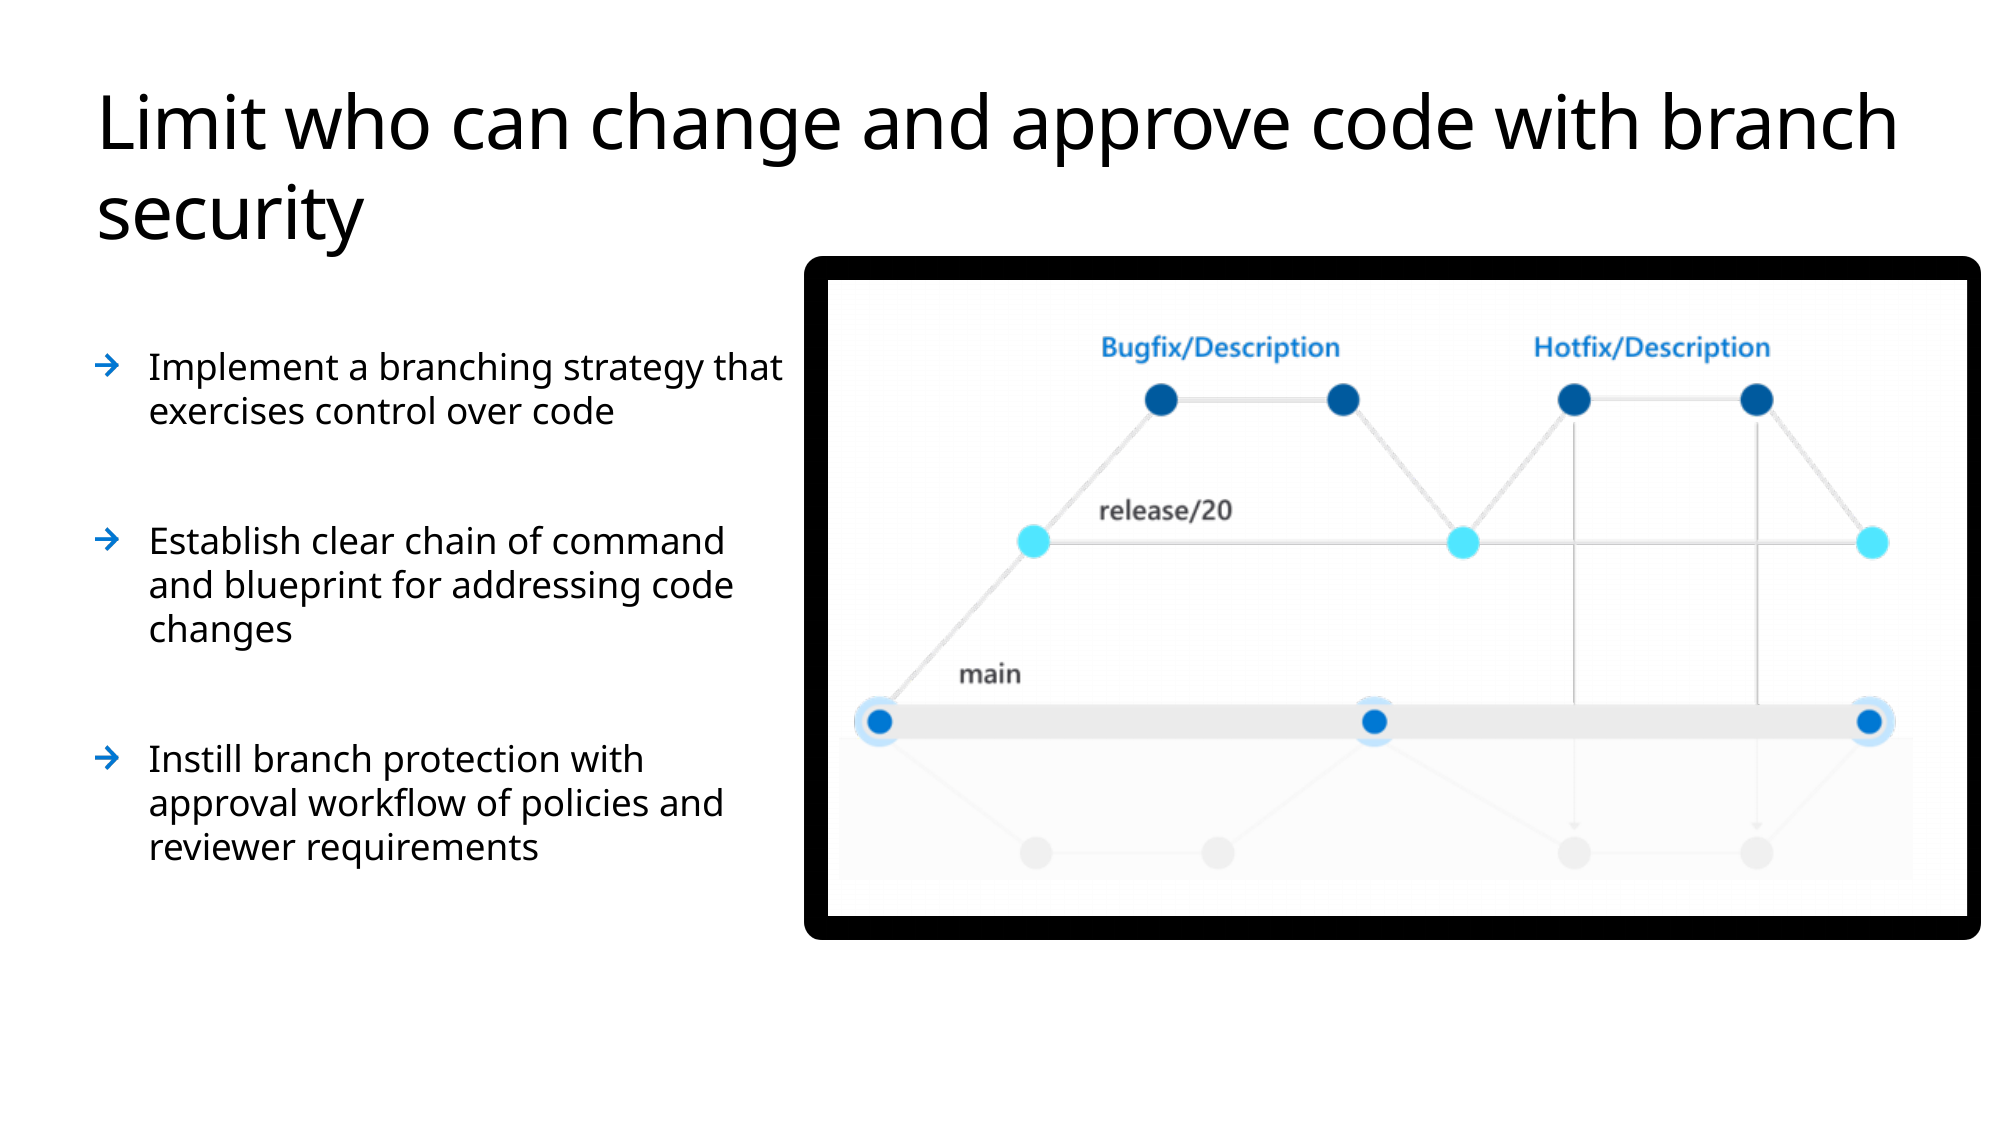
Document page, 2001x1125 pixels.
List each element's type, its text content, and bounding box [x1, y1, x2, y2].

picture [94, 527, 119, 551]
picture [94, 353, 119, 377]
title Limit who can change and approve code with branch security [96, 75, 1904, 257]
picture [94, 745, 119, 770]
picture [804, 256, 1981, 941]
list Implement a branching strategy that exercises control over code Establish clear chain of command and blueprint for addressing code changes Instill branch protection with approval workflow of policies and reviewer requirements [94, 286, 802, 853]
